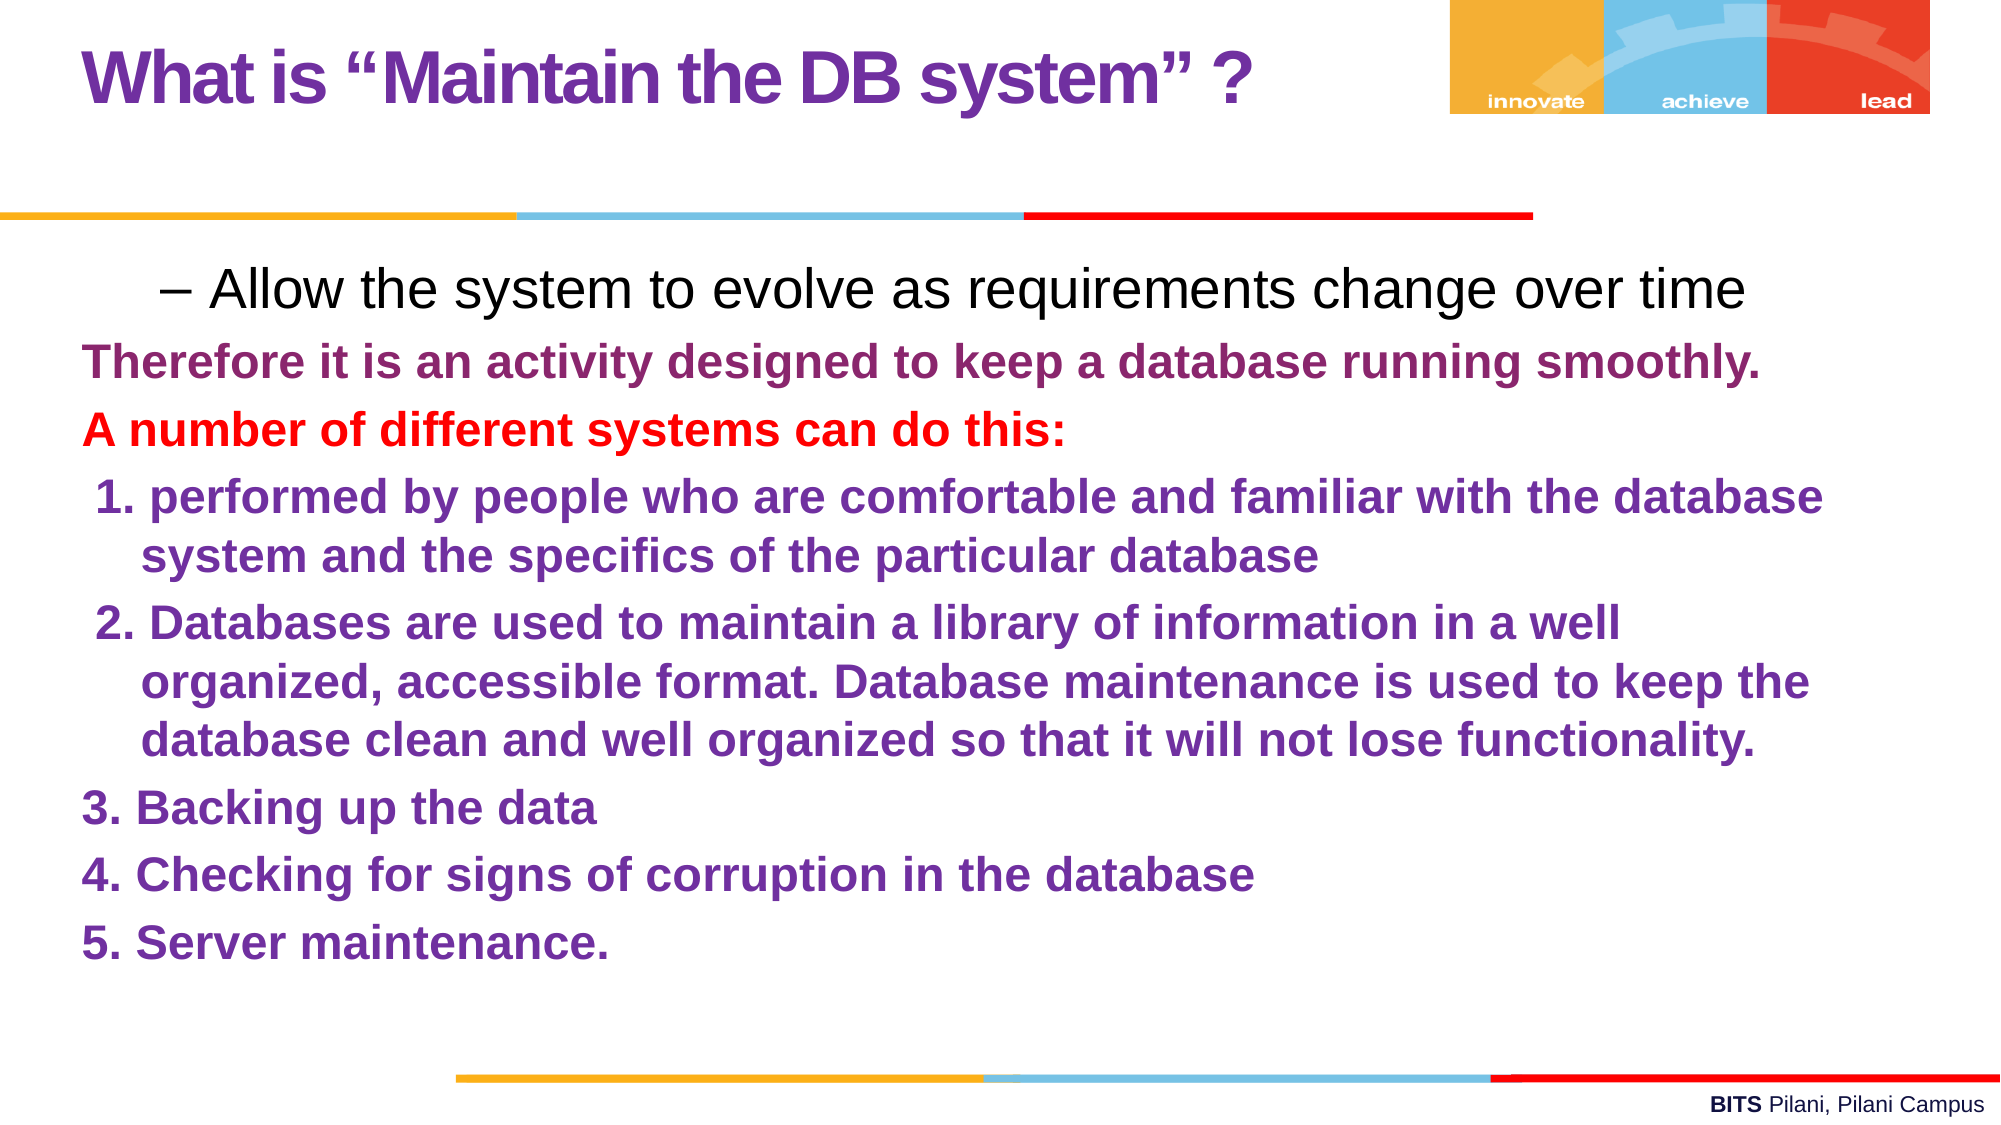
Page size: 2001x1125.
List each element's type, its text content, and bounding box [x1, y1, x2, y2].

list Allow the system to evolve as requirements change over time Therefore it is an activity designed to keep a database running smoothly. A number of different systems can do this: 1. performed by people who are comfortable and familiar with the database system and the specifics of the particular database 2. Databases are used to maintain a library of information in a well organized, accessible format. Database maintenance is used to keep the database clean and well organized so that it will not lose functionality. 3. Backing up the data 4. Checking for signs of corruption in the database 5. Server maintenance. [66, 245, 1867, 988]
list What is “Maintain the DB system” ? [66, 24, 1450, 213]
picture [1449, 0, 1930, 114]
